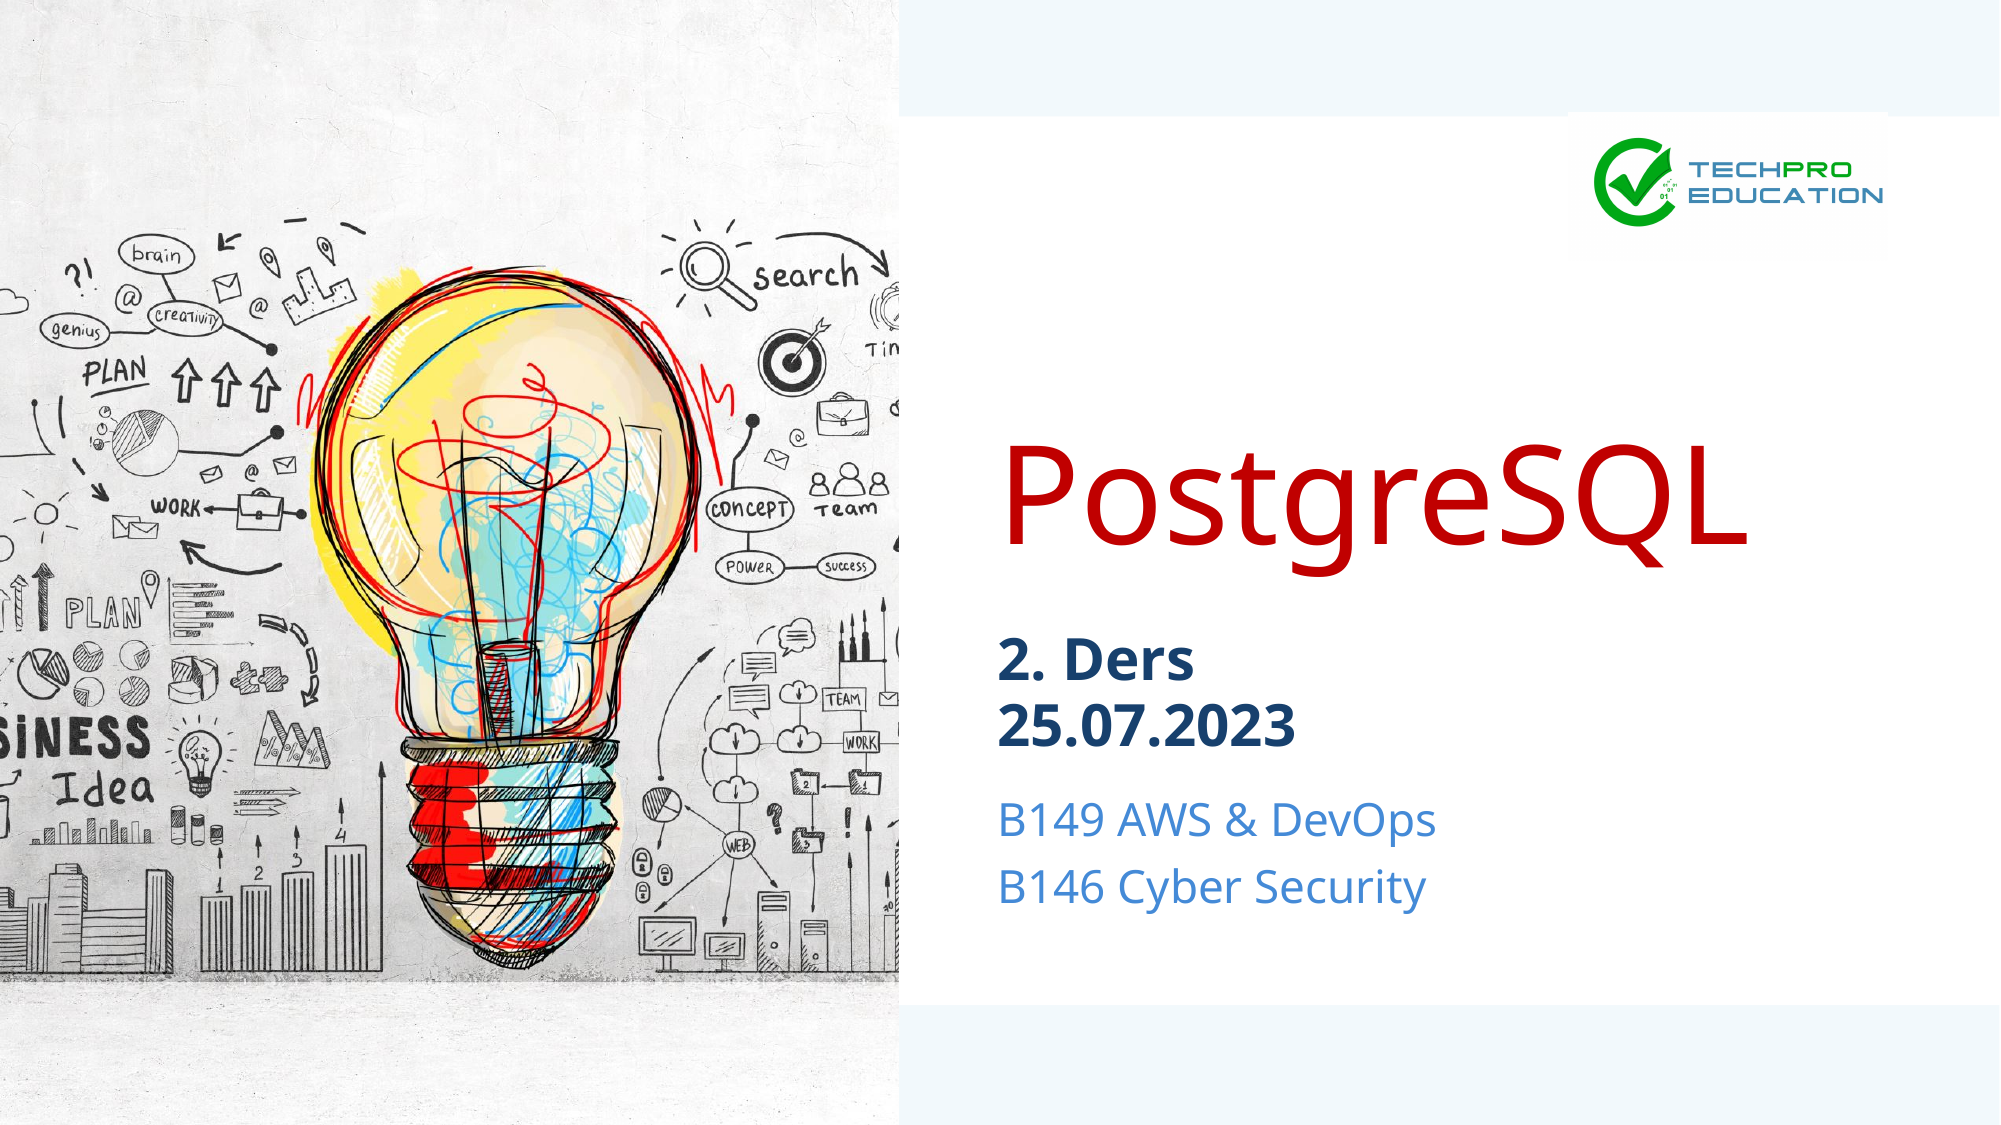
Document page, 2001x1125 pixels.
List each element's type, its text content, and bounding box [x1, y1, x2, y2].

subtitle 2. Ders 25.07.2023 B149 AWS & DevOps B146 Cyber Security [982, 617, 1812, 978]
picture [1568, 112, 1888, 261]
picture [0, 0, 899, 1125]
title PostgreSQL [982, 94, 1812, 582]
